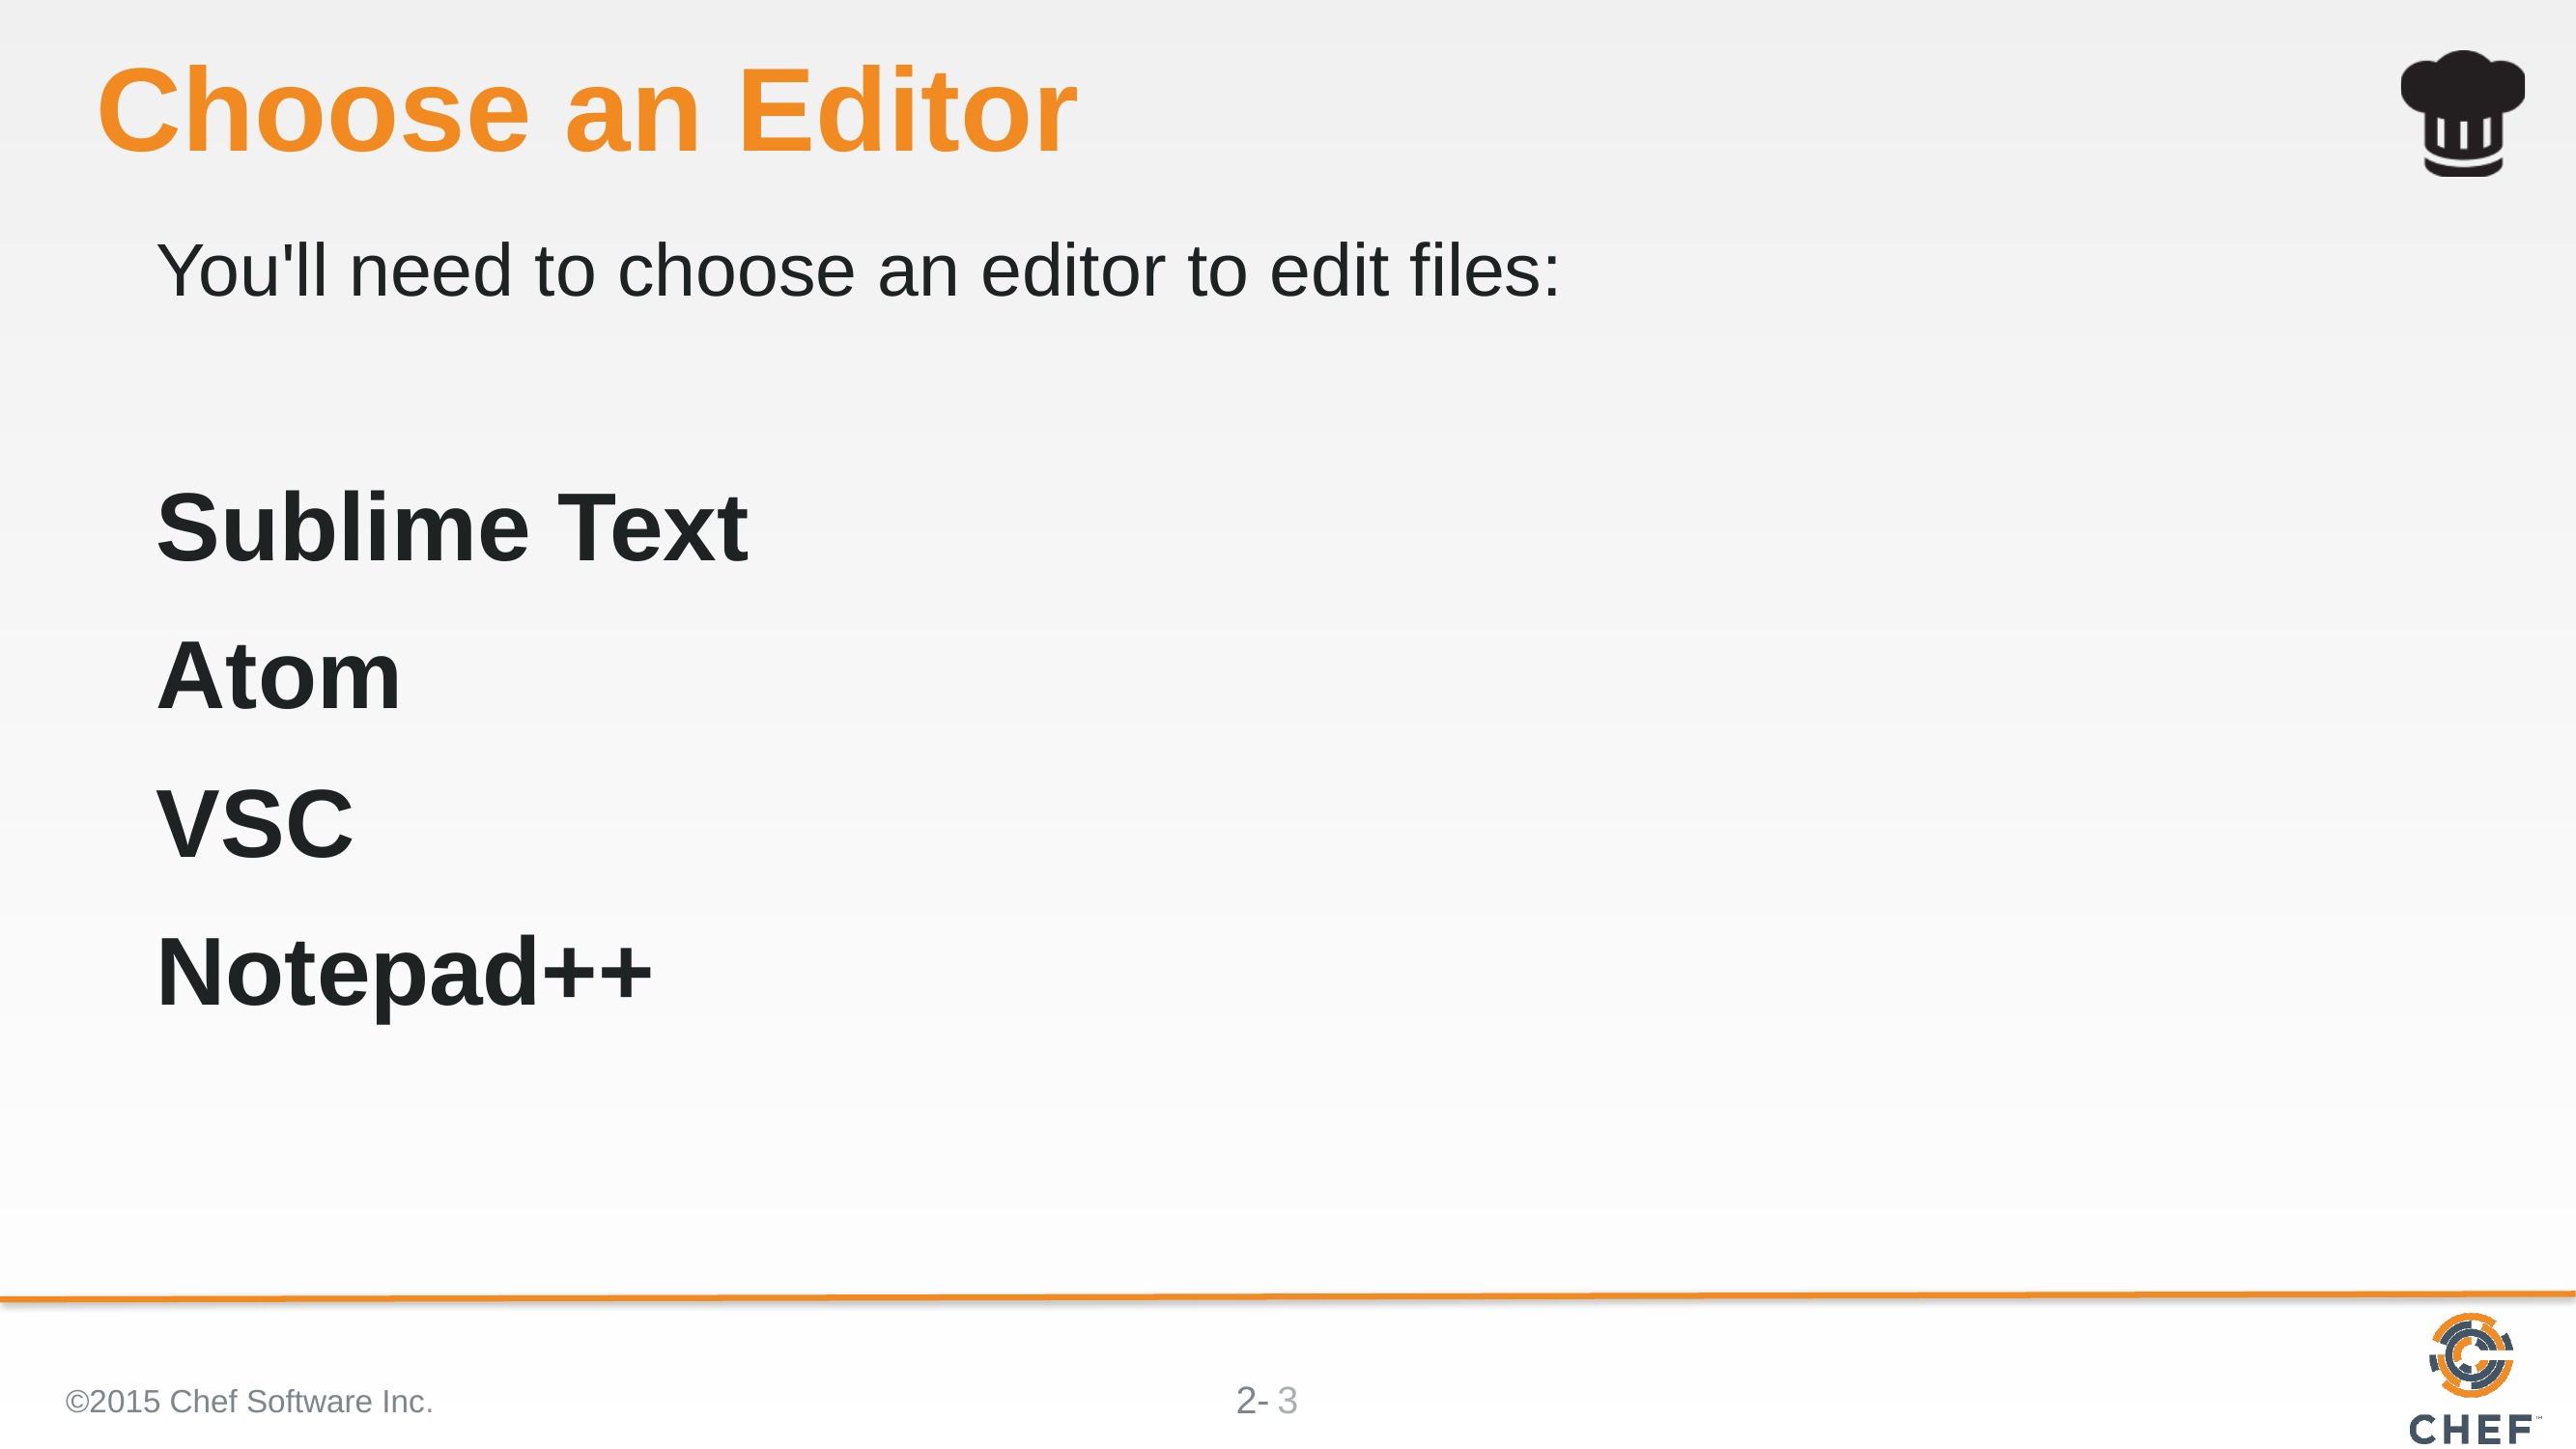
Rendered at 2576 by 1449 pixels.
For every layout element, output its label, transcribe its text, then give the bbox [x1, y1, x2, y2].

picture [2399, 1297, 2550, 1449]
footer ©2015 Chef Software Inc. [51, 1359, 952, 1440]
slide_number 3 [998, 1359, 1578, 1437]
list You'll need to choose an editor to edit files: Sublime Text Atom VSC Notepad++ [107, 221, 2469, 1176]
title Choose an Editor [96, 48, 2463, 180]
